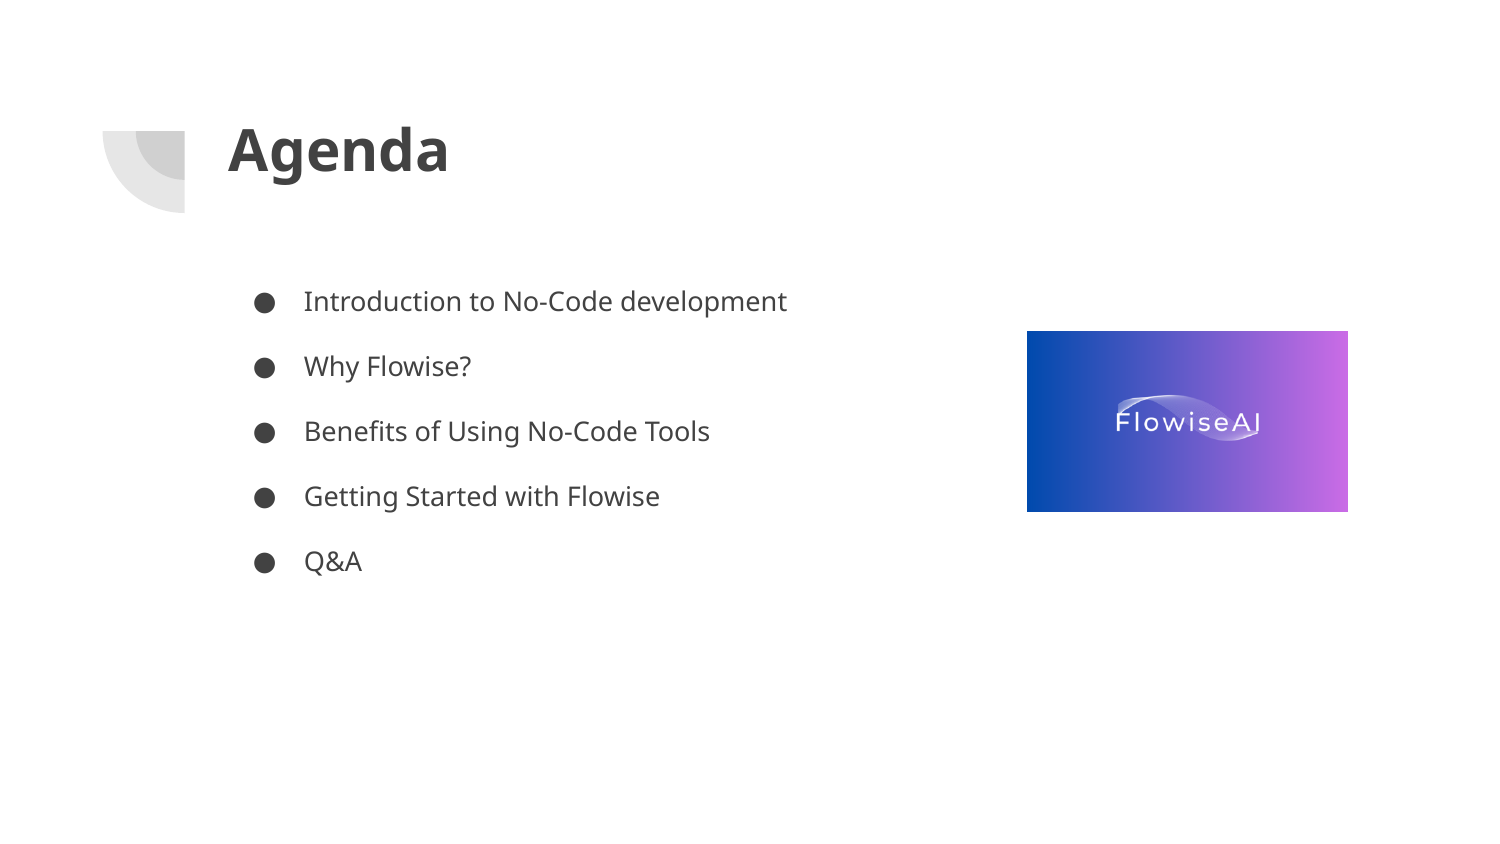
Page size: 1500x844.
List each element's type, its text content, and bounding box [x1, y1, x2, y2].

picture [1027, 331, 1348, 513]
list Introduction to No-Code development Why Flowise? Benefits of Using No-Code Tools Getting Started with Flowise Q&A [213, 236, 854, 744]
title Agenda [213, 98, 758, 215]
